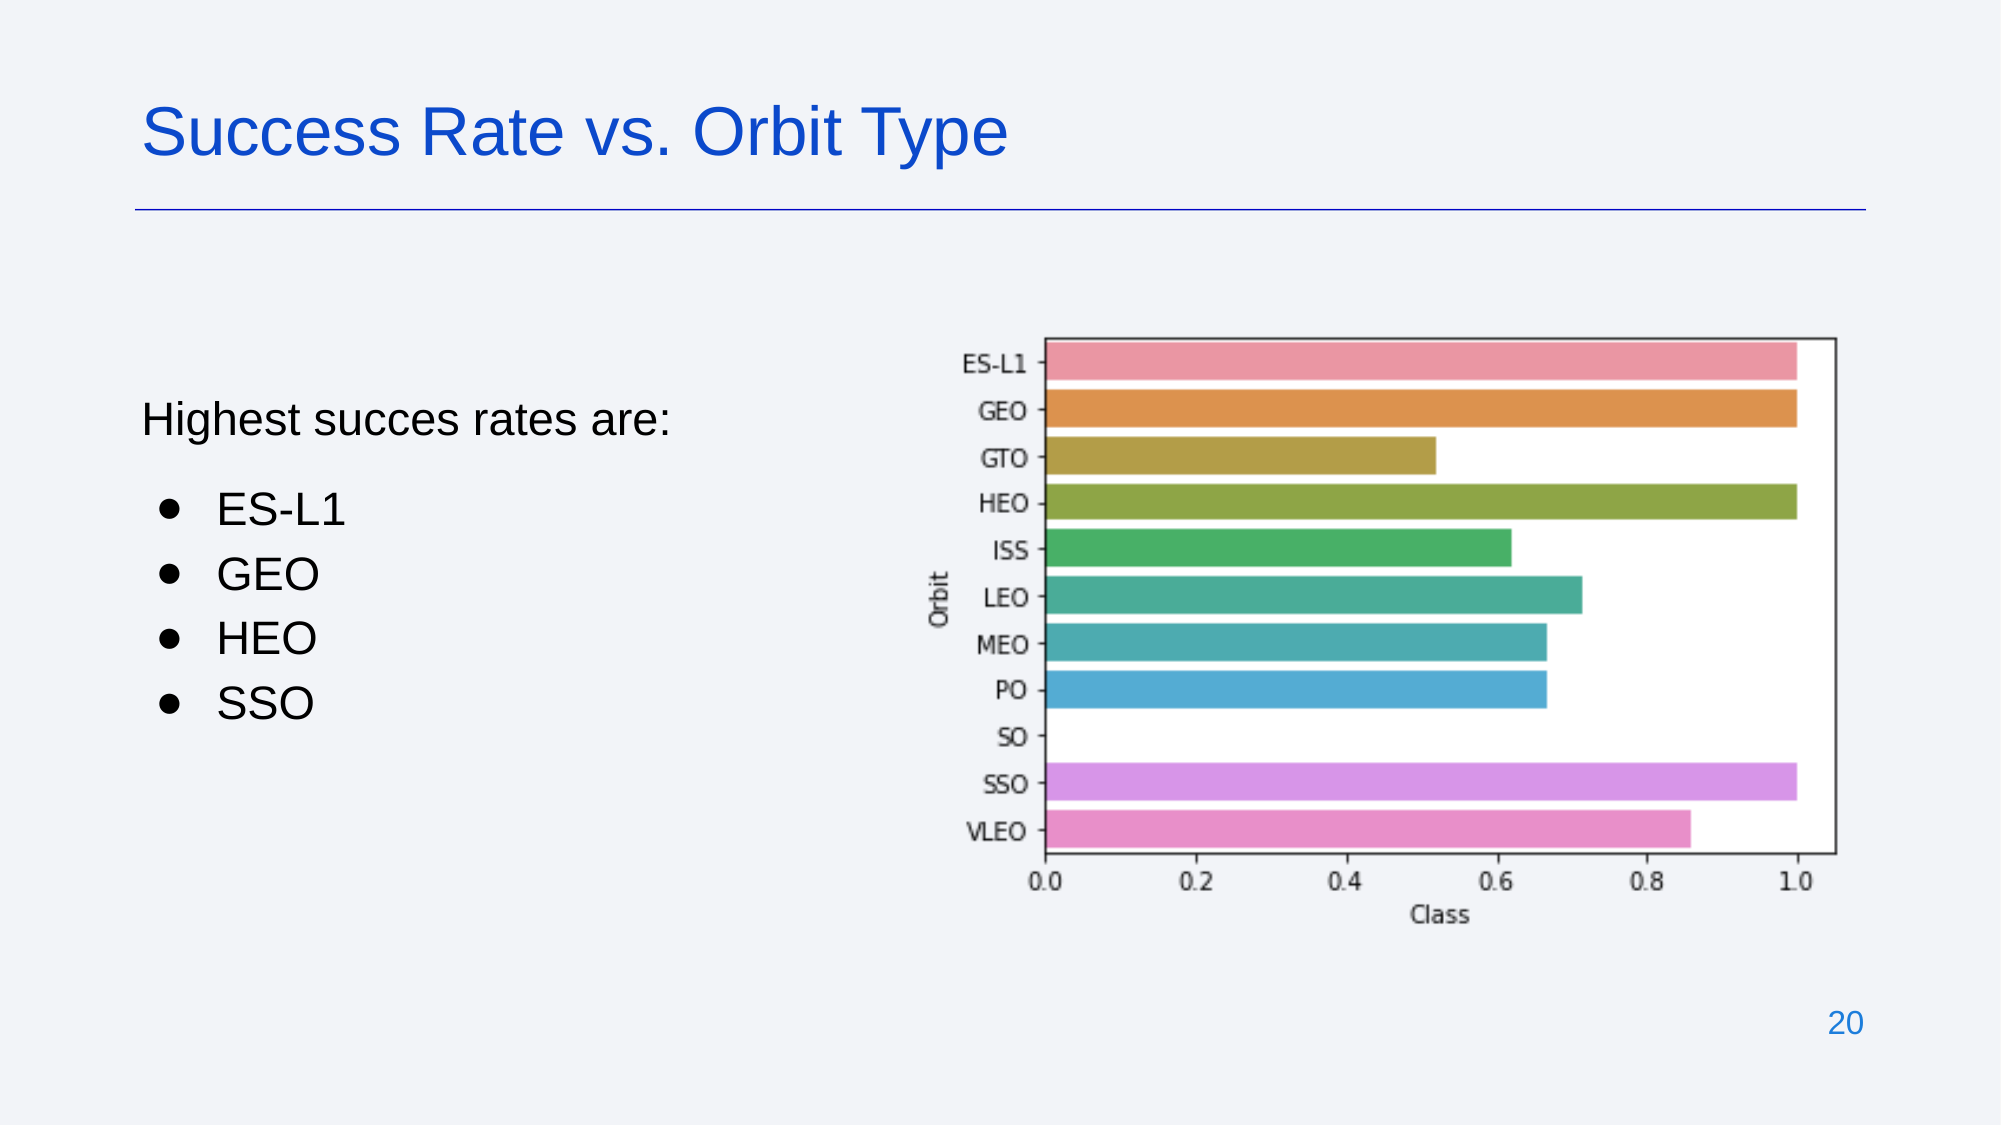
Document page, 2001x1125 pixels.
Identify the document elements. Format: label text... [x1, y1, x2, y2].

text_box Success Rate vs. Orbit Type [126, 88, 1852, 179]
picture [0, 0, 2001, 1125]
slide_number ‹#› [1429, 988, 1880, 1055]
list Highest succes rates are: ES-L1 GEO HEO SSO [126, 341, 772, 967]
